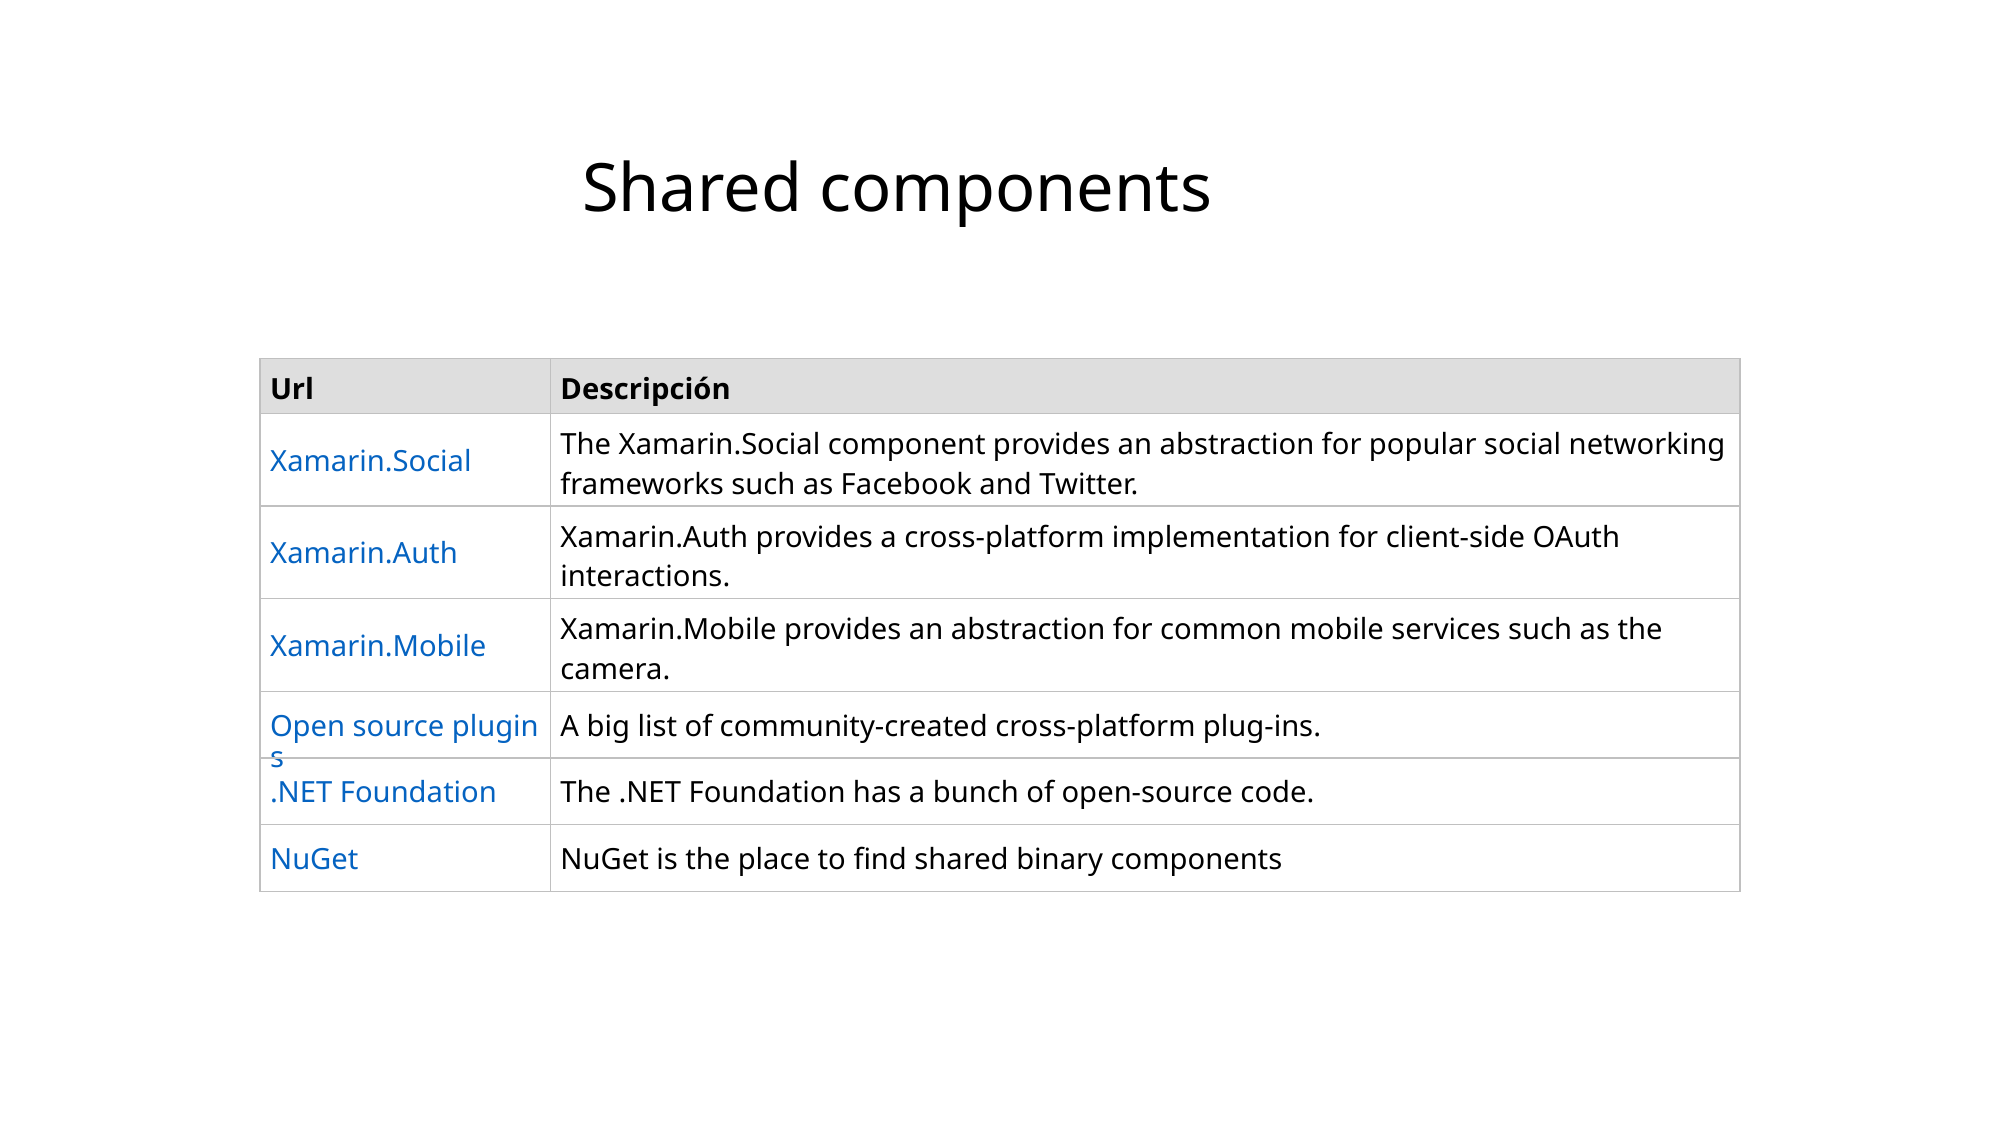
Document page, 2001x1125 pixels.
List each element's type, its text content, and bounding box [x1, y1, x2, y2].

table_cell NuGet is the place to find shared binary components [551, 825, 1739, 891]
table_cell NuGet [261, 825, 550, 891]
text_box Shared components [567, 137, 1228, 233]
table_header Url [261, 359, 550, 413]
table_cell Xamarin.Auth provides a cross-platform implementation for client-side OAuth interactions. [551, 507, 1739, 598]
table_cell Xamarin.Auth [261, 507, 550, 598]
table_cell The Xamarin.Social component provides an abstraction for popular social networking frameworks such as Facebook and Twitter. [551, 414, 1739, 505]
table_cell Open source plugins [261, 692, 550, 757]
table_cell Xamarin.Mobile [261, 599, 550, 691]
table_cell A big list of community-created cross-platform plug-ins. [551, 692, 1739, 757]
table_cell The .NET Foundation has a bunch of open-source code. [551, 759, 1739, 824]
table_cell .NET Foundation [261, 759, 550, 824]
table_header Descripción [551, 359, 1739, 413]
table_cell Xamarin.Social [261, 414, 550, 505]
table_cell Xamarin.Mobile provides an abstraction for common mobile services such as the camera. [551, 599, 1739, 691]
